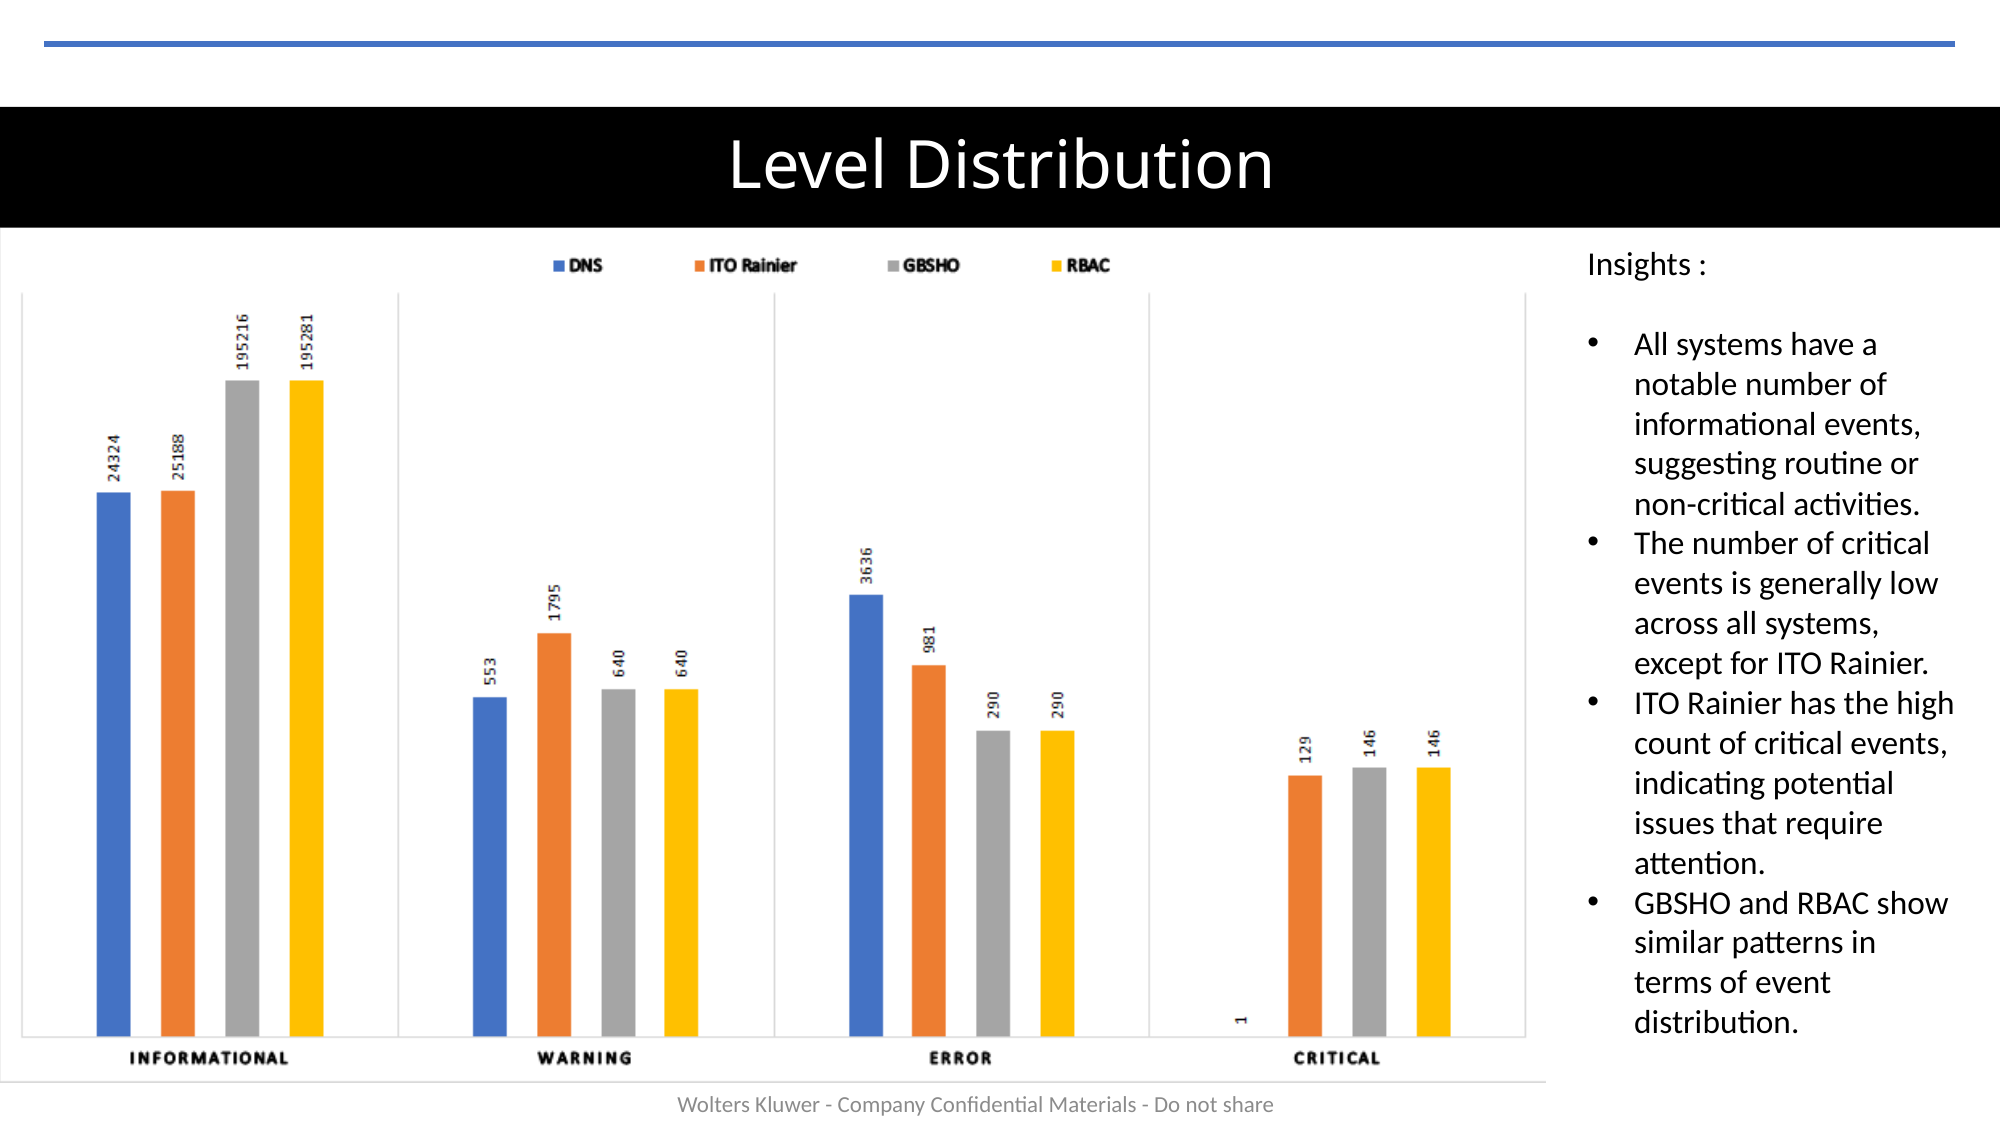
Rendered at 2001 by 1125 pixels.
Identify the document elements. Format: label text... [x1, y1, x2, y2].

text_box Insights : All systems have a notable number of informational events, suggesting routine or non-critical activities. The number of critical events is generally low across all systems, except for ITO Rainier. ITO Rainier has the high count of critical events, indicating potential issues that require attention. GBSHO and RBAC show similar patterns in terms of event distribution. [1572, 234, 1972, 1125]
text_box Wolters Kluwer - Company Confidential Materials - Do not share [662, 1083, 1338, 1125]
title Level Distribution [91, 105, 1931, 228]
text_box [1546, 106, 2000, 229]
text_box [0, 106, 91, 228]
picture [0, 228, 1546, 1083]
